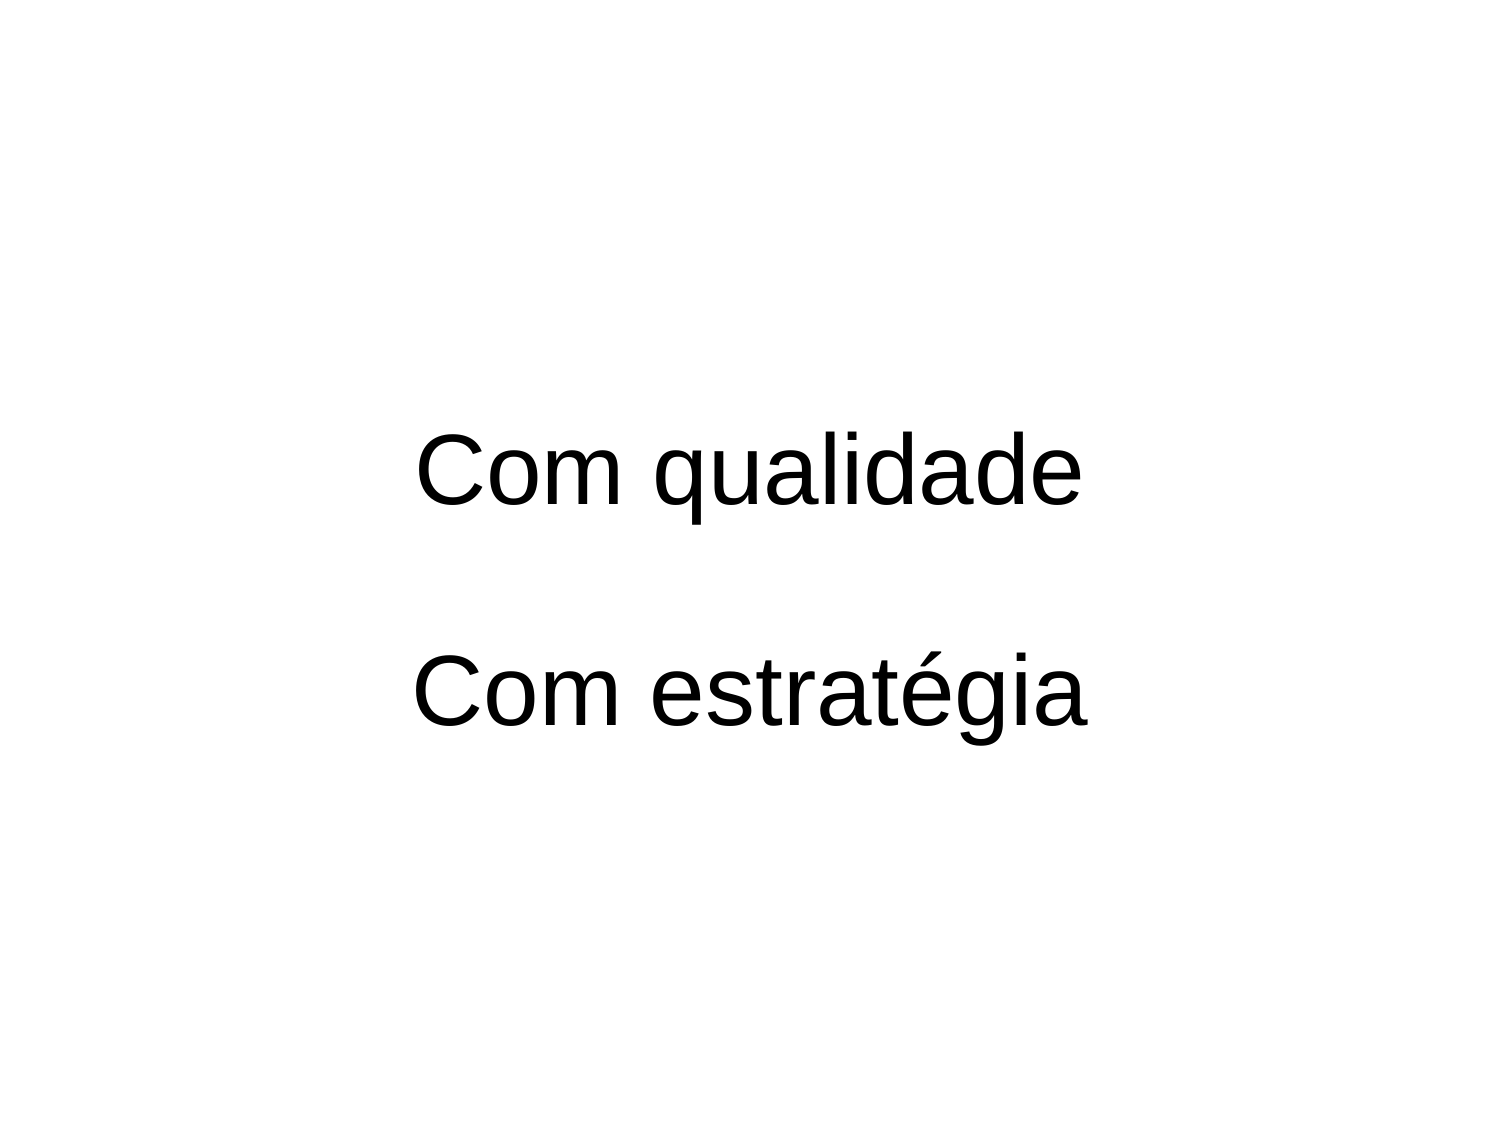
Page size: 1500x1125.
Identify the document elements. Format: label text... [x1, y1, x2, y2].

list Com qualidade Com estratégia [75, 72, 1425, 1078]
